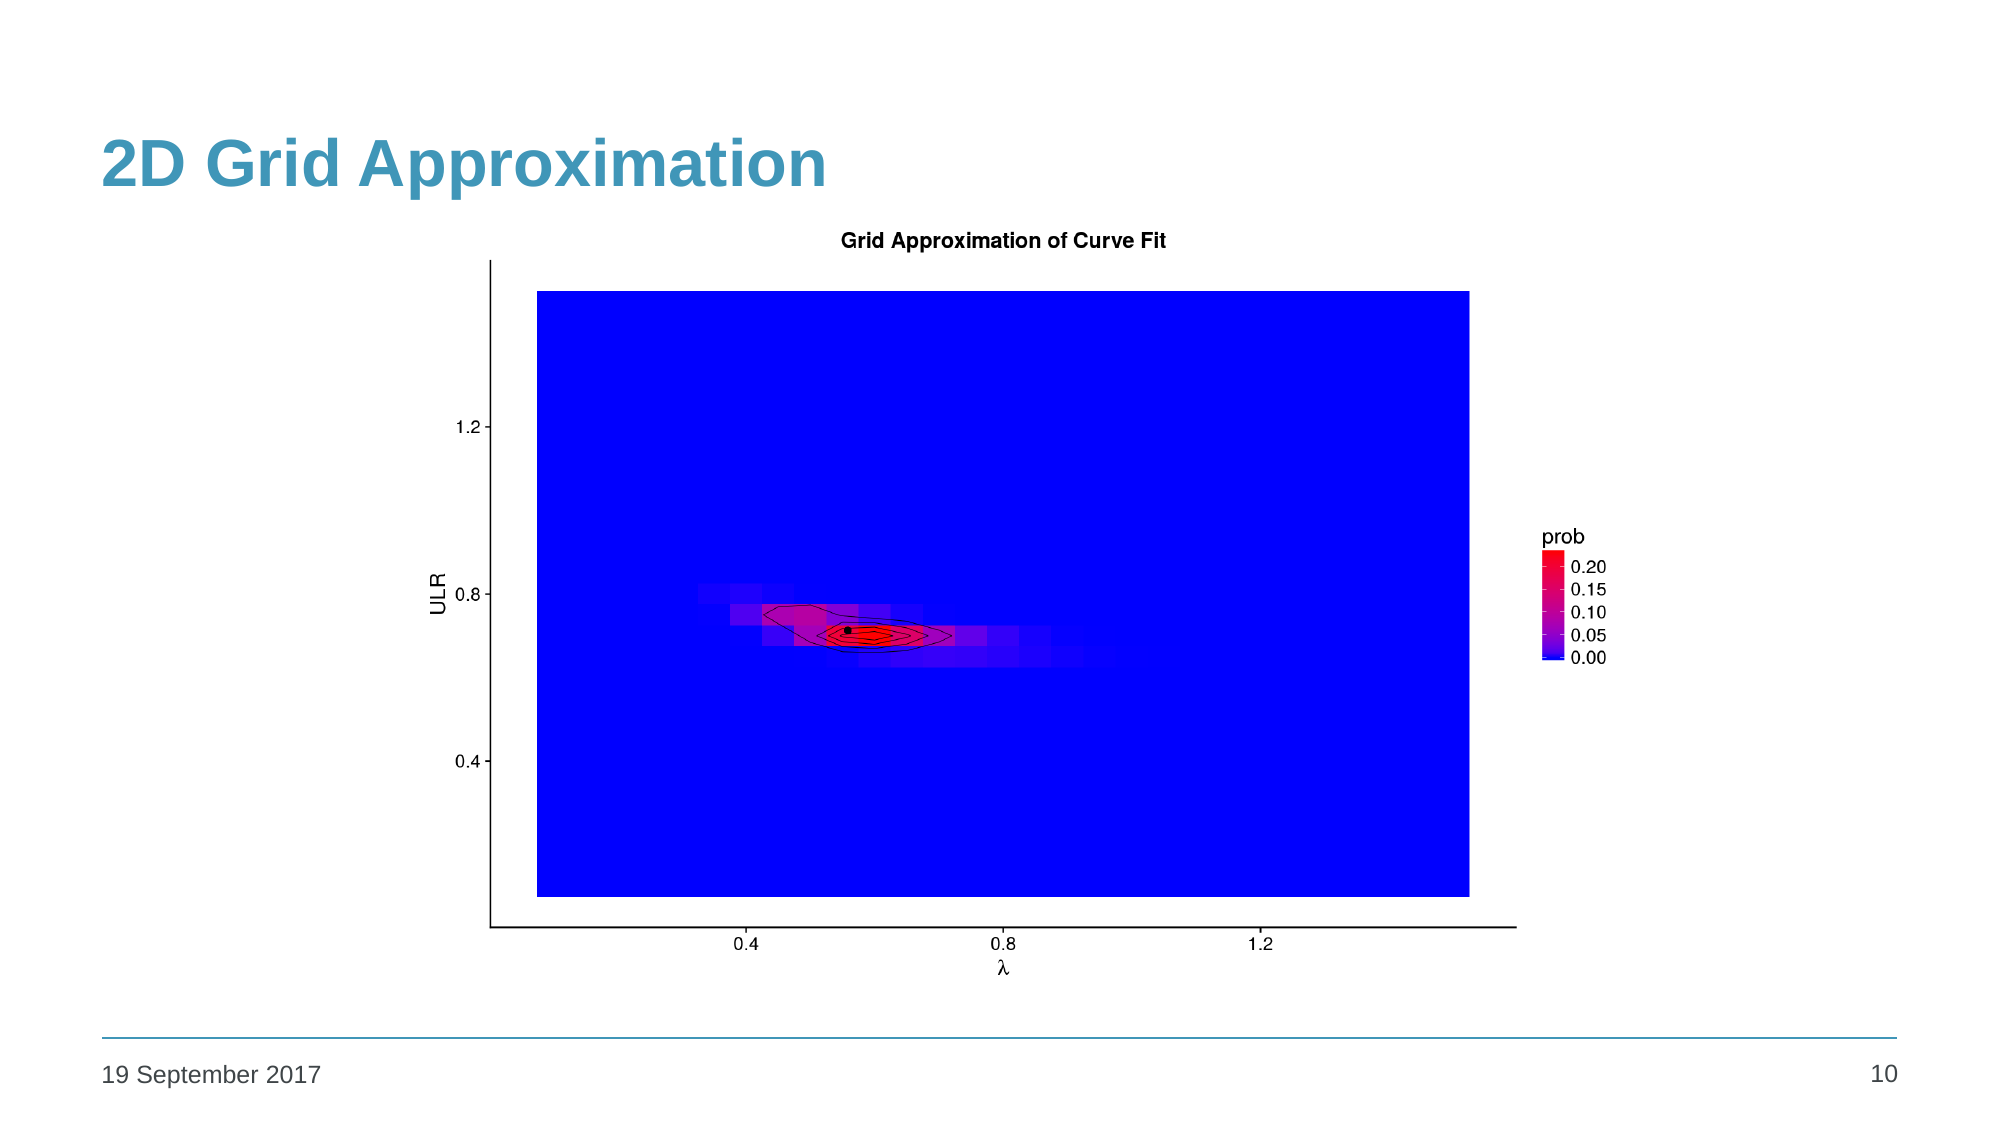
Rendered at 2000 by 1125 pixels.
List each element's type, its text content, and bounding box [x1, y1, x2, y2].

title 2D Grid Approximation [86, 66, 1900, 254]
picture [414, 218, 1627, 991]
slide_number ‹#› [1771, 1050, 1914, 1106]
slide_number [86, 1051, 528, 1106]
